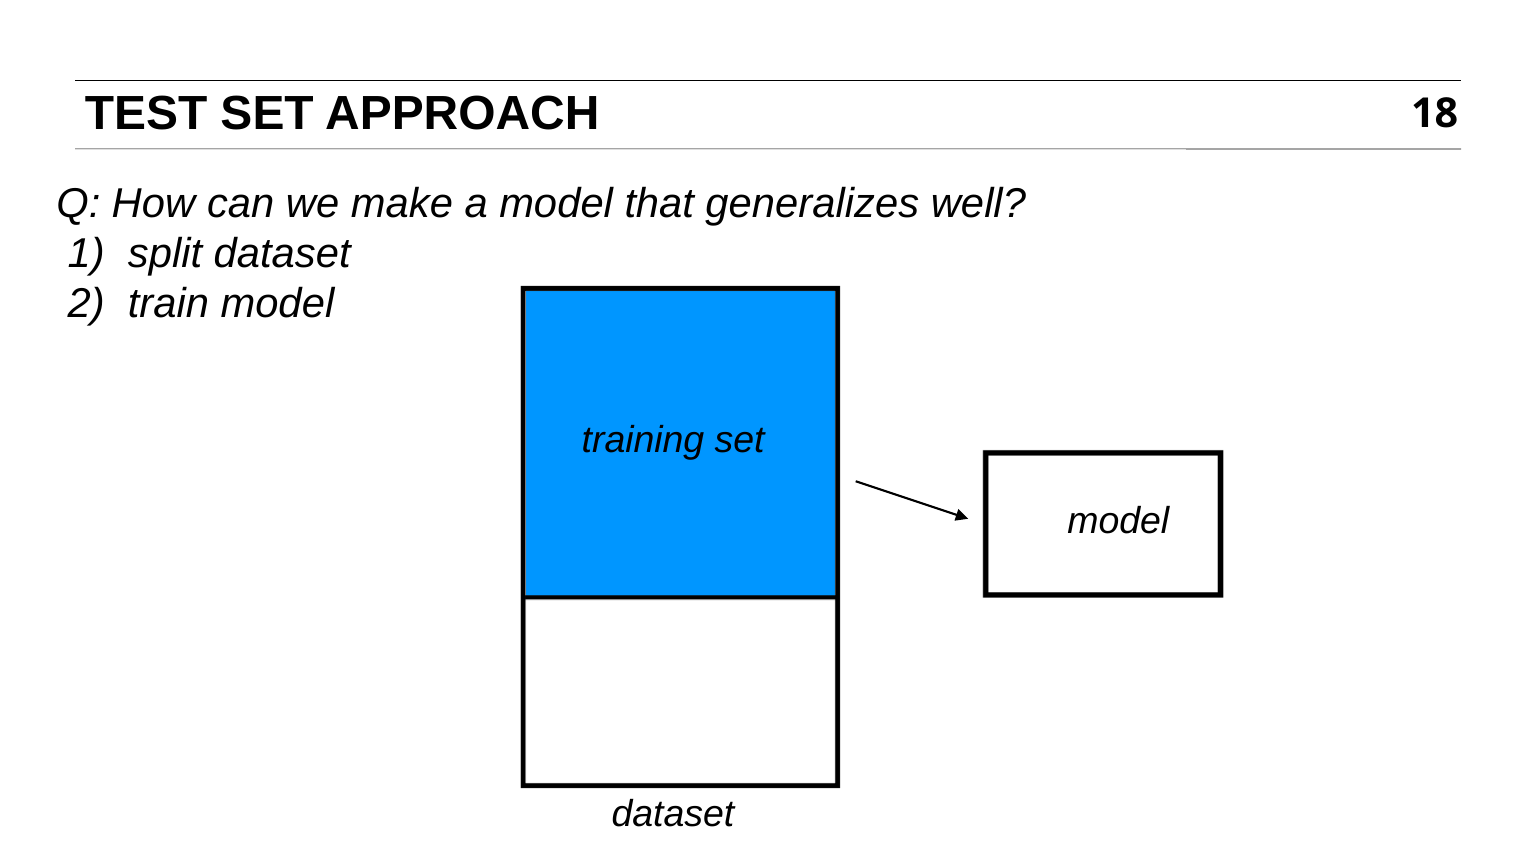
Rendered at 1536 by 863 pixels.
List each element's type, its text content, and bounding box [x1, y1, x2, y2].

picture [956, 423, 1256, 632]
picture [517, 280, 845, 794]
text_box dataset [603, 794, 742, 841]
slide_number 18 [1410, 85, 1465, 144]
text_box Q: How can we make a model that generalizes well? 1) split dataset 2) train model [48, 168, 1035, 334]
title TEST SET APPROACH [76, 82, 1369, 251]
